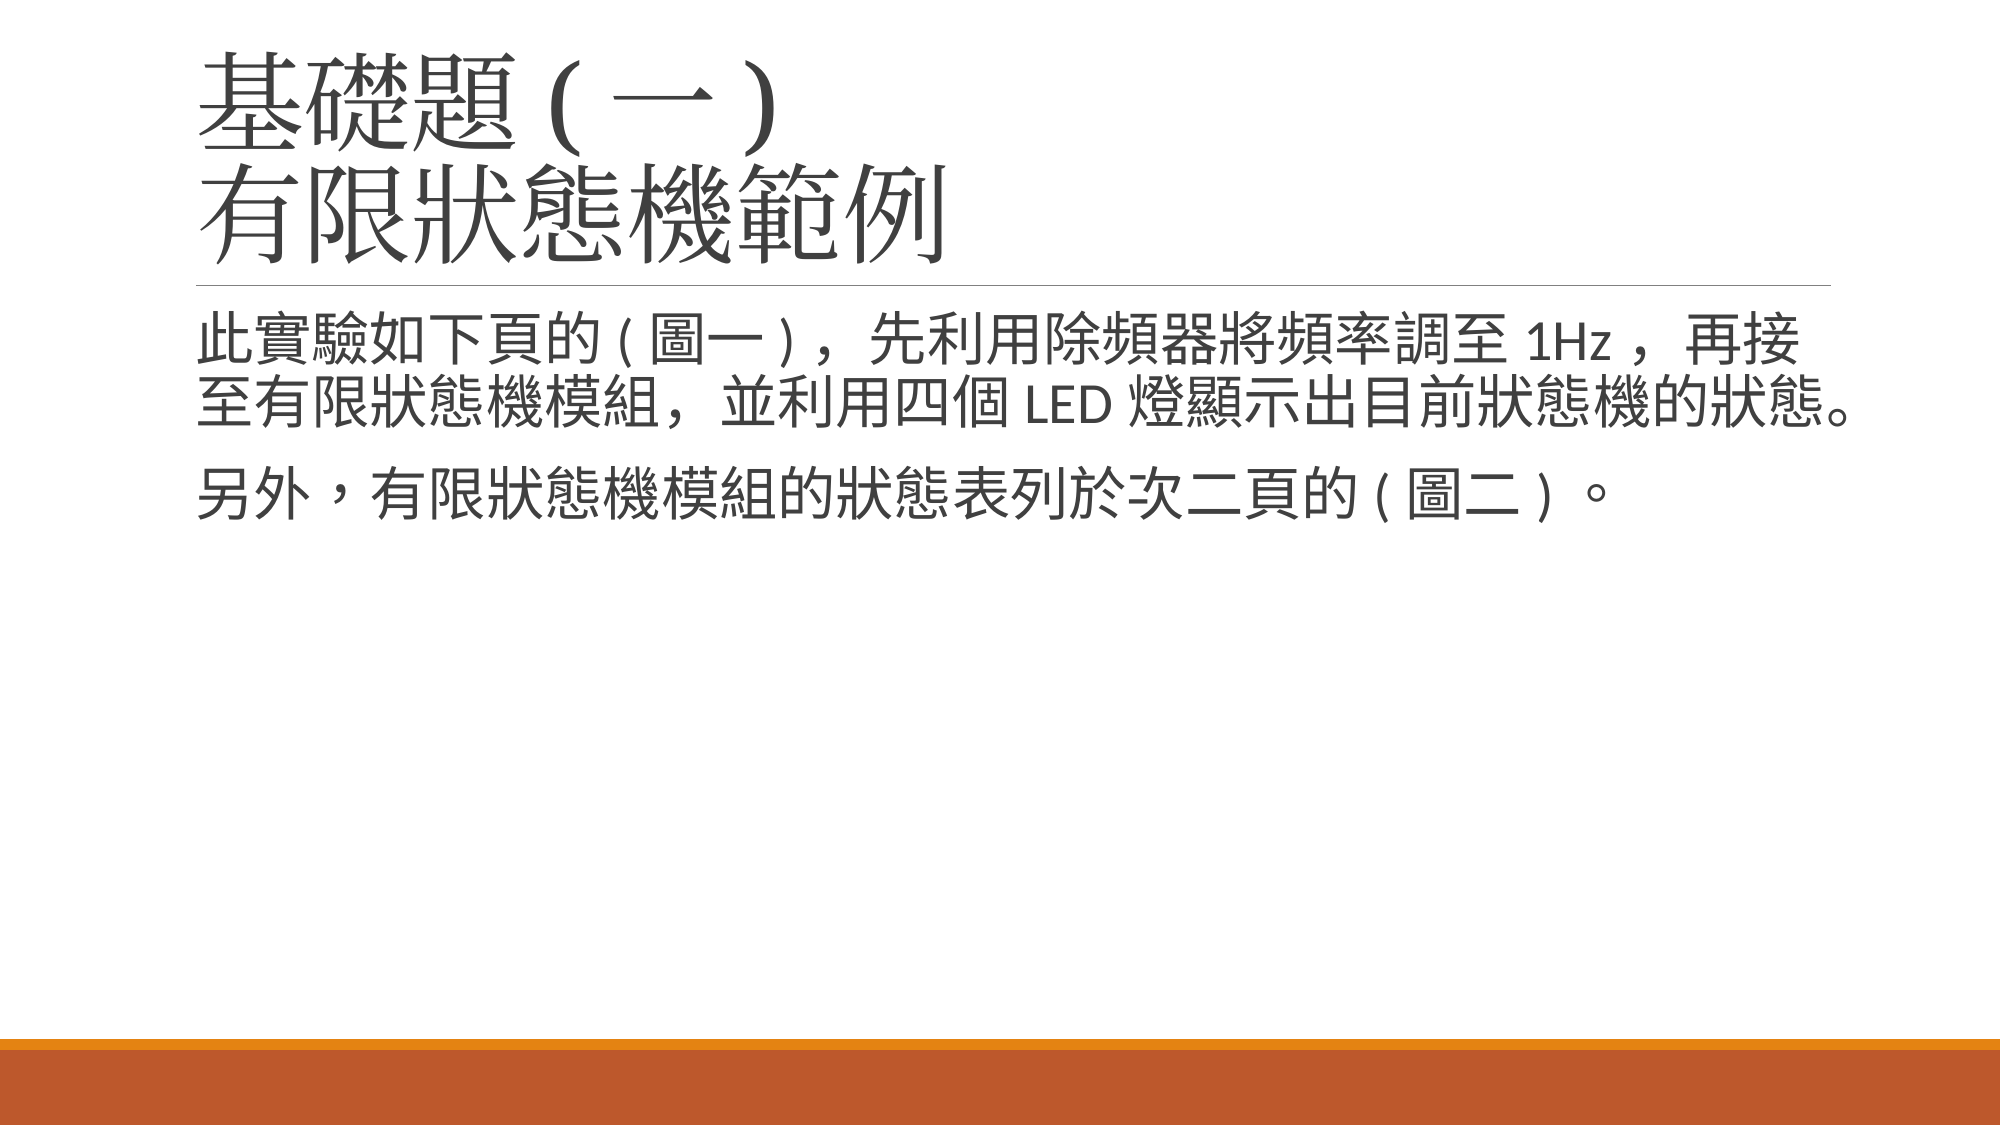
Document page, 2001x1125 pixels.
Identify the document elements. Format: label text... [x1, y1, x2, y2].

list 此實驗如下頁的(圖一)，先利用除頻器將頻率調至1Hz，再接至有限狀態機模組，並利用四個LED燈顯示出目前狀態機的狀態。 另外，有限狀態機模組的狀態表列於次二頁的(圖二)。 [180, 302, 1830, 963]
title 基礎題(一) 有限狀態機範例 [180, 47, 1830, 285]
